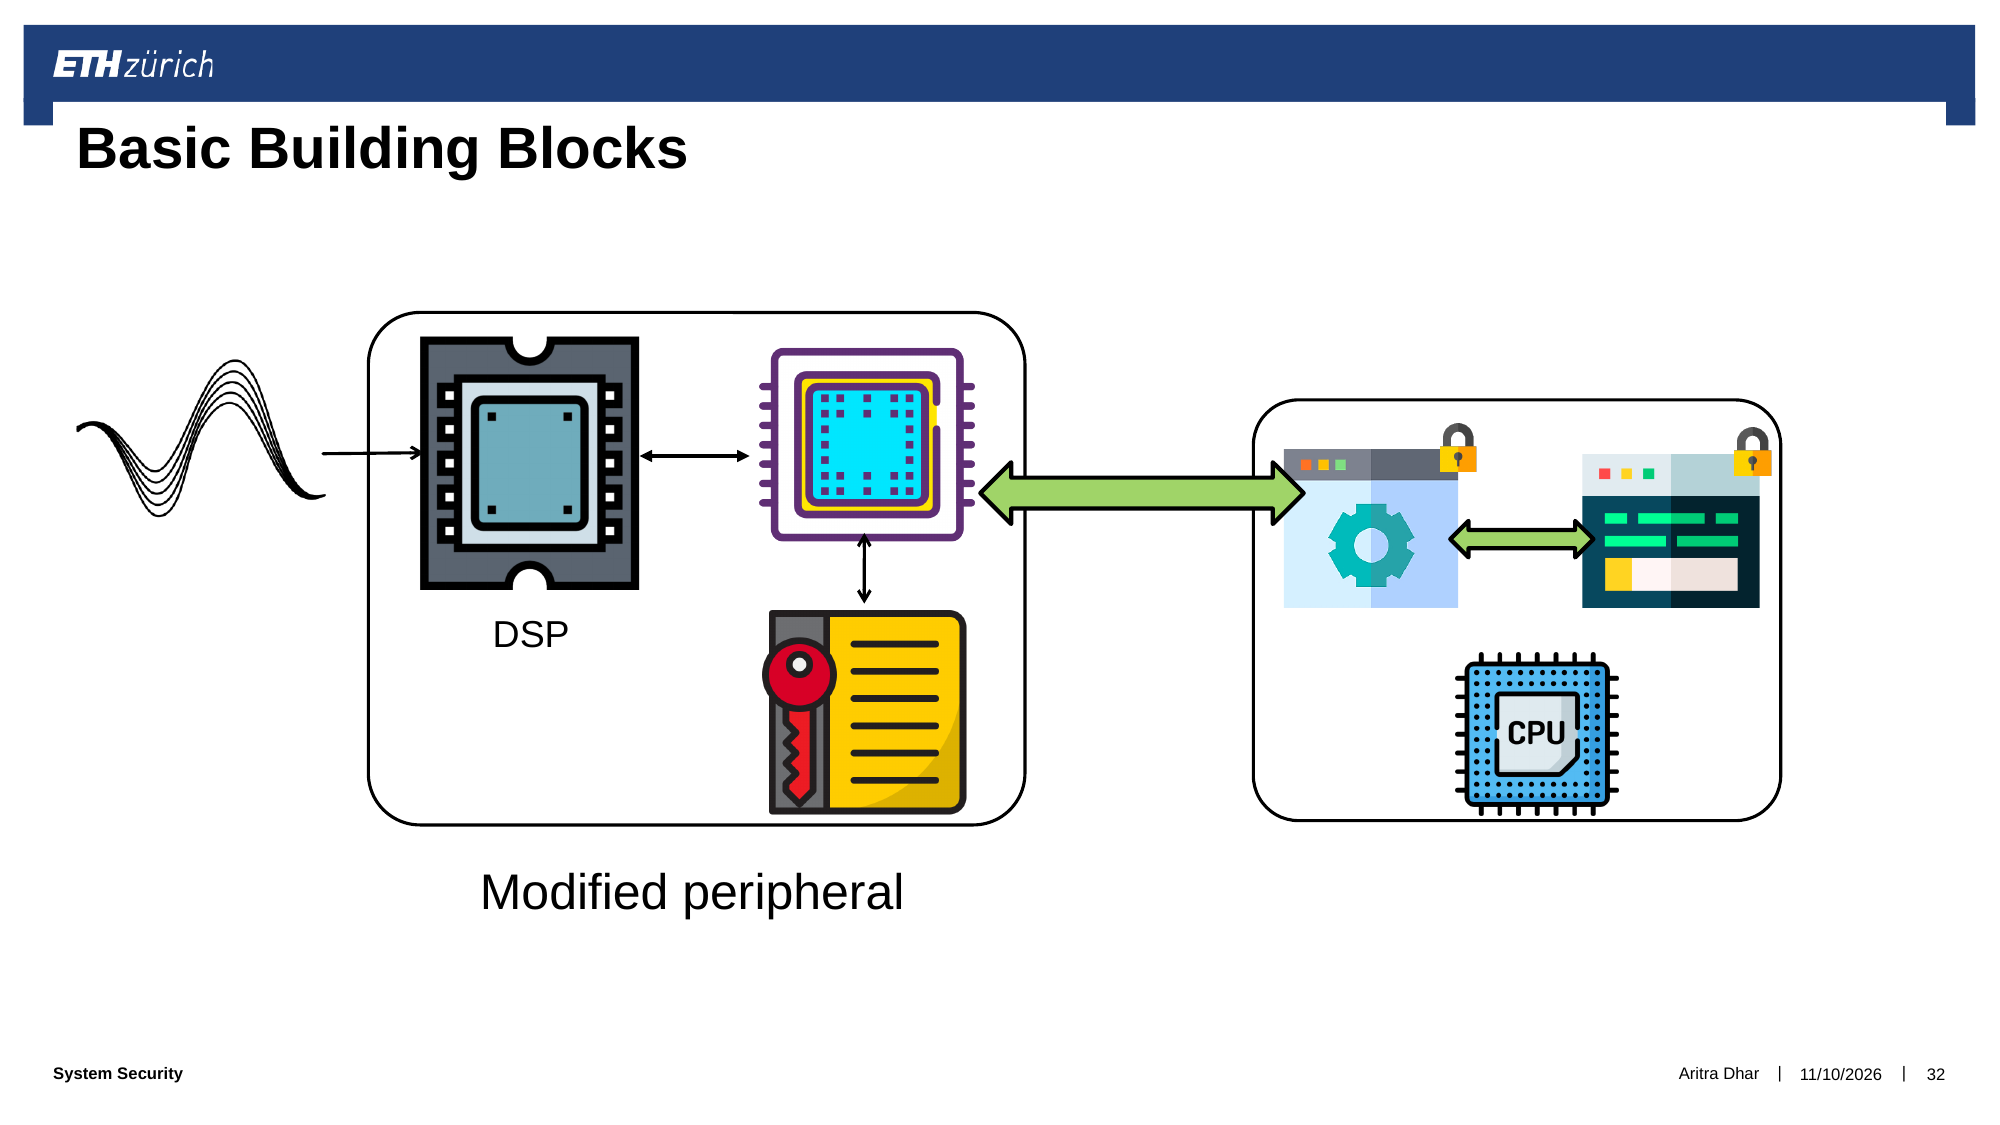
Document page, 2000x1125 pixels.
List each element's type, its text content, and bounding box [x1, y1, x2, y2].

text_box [1582, 427, 1777, 612]
footer Aritra Dhar [999, 1034, 1760, 1111]
picture [755, 603, 974, 821]
text_box [1487, 518, 1577, 560]
picture [75, 313, 326, 564]
picture [758, 336, 975, 553]
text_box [1283, 423, 1483, 608]
text_box [981, 460, 1278, 526]
text_box [366, 462, 860, 828]
text_box DSP [477, 602, 585, 663]
text_box [366, 310, 1028, 488]
text_box Modified peripheral [465, 852, 920, 928]
picture [1455, 652, 1619, 816]
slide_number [1790, 1034, 1892, 1112]
picture [402, 337, 656, 590]
slide_number 32 [1906, 1034, 1966, 1112]
text_box [868, 498, 1028, 827]
text_box [1251, 397, 1781, 527]
text_box [1251, 436, 1783, 823]
title Basic Building Blocks [53, 101, 1946, 262]
